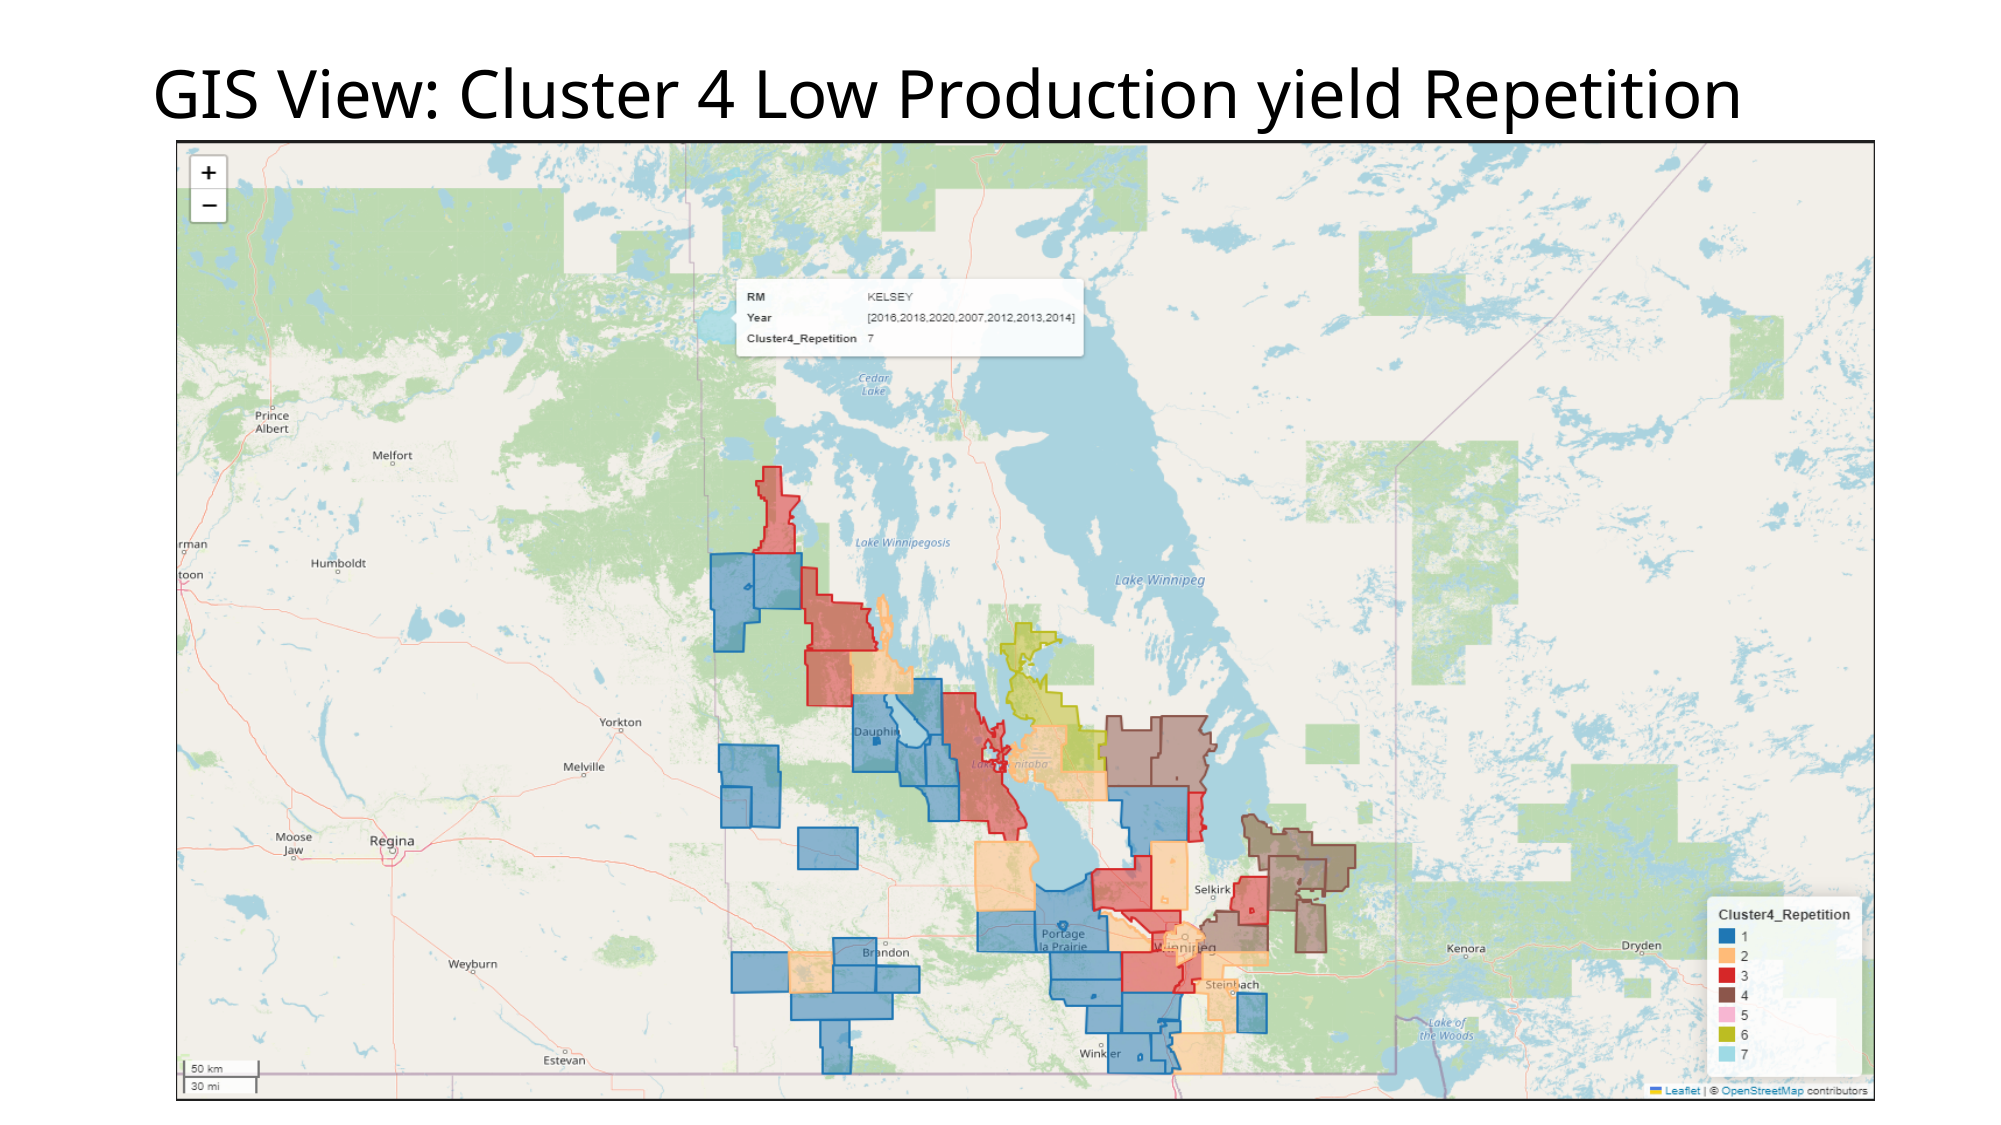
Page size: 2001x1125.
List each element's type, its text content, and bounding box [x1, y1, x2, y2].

title GIS View: Cluster 4 Low Production yield Repetition [137, 59, 1863, 134]
picture [175, 140, 1876, 1102]
